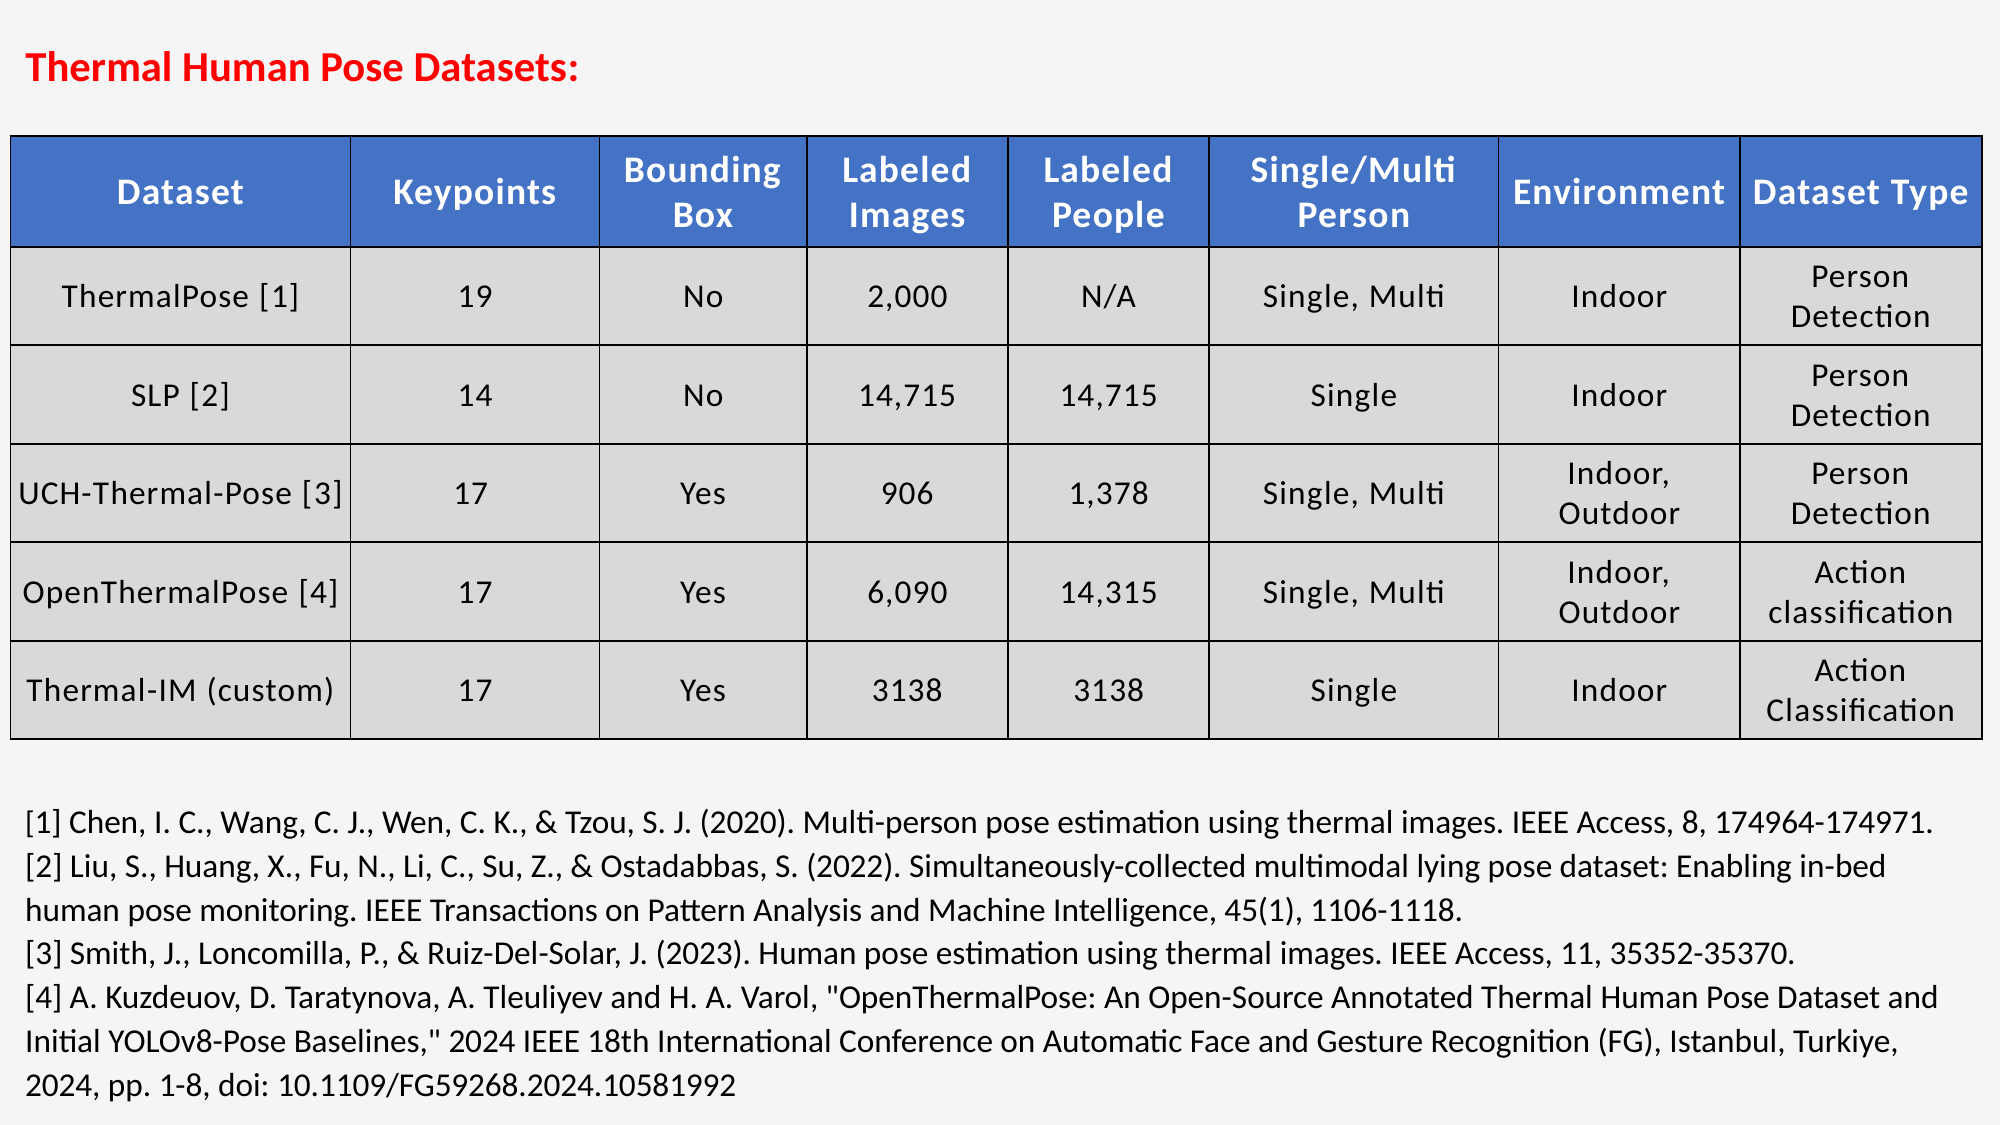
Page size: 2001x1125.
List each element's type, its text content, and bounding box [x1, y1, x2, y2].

table_cell Yes [600, 445, 806, 541]
table_cell N/A [1009, 248, 1208, 344]
table_cell 14,715 [1009, 346, 1208, 443]
table_cell No [600, 248, 806, 344]
table_cell Single, Multi [1210, 248, 1498, 344]
table_cell OpenThermalPose [4] [11, 543, 350, 640]
table_cell Person Detection [1741, 248, 1981, 344]
table_cell Indoor [1499, 642, 1739, 738]
table_cell UCH-Thermal-Pose [3] [11, 445, 350, 541]
table_cell Single, Multi [1210, 543, 1498, 640]
table_cell 17 [351, 642, 599, 738]
table_cell Person Detection [1741, 346, 1981, 443]
table_cell Indoor, Outdoor [1499, 445, 1739, 541]
table_cell Person Detection [1741, 445, 1981, 541]
table_cell 14,315 [1009, 543, 1208, 640]
table_cell 2,000 [808, 248, 1007, 344]
table_cell Thermal-IM (custom) [11, 642, 350, 738]
table_header Dataset [11, 137, 350, 246]
table_header Keypoints [351, 137, 599, 246]
table_cell 14,715 [808, 346, 1007, 443]
table_cell ThermalPose [1] [11, 248, 350, 344]
table_cell Single, Multi [1210, 445, 1498, 541]
table_cell Indoor, Outdoor [1499, 543, 1739, 640]
table_cell 1,378 [1009, 445, 1208, 541]
table_cell 19 [351, 248, 599, 344]
table_header Labeled Images [808, 137, 1007, 246]
table_cell Yes [600, 543, 806, 640]
table_cell 6,090 [808, 543, 1007, 640]
text_box [1] Chen, I. C., Wang, C. J., Wen, C. K., & Tzou, S. J. (2020). Multi-person pose estimation using thermal images. IEEE Access, 8, 174964-174971. [2] Liu, S., Huang, X., Fu, N., Li, C., Su, Z., & Ostadabbas, S. (2022). Simultaneously-collected multimodal lying pose dataset: Enabling in-bed human pose monitoring. IEEE Transactions on Pattern Analysis and Machine Intelligence, 45(1), 1106-1118. [3] Smith, J., Loncomilla, P., & Ruiz-Del-Solar, J. (2023). Human pose estimation using thermal images. IEEE Access, 11, 35352-35370. [4] A. Kuzdeuov, D. Taratynova, A. Tleuliyev and H. A. Varol, "OpenThermalPose: An Open-Source Annotated Thermal Human Pose Dataset and Initial YOLOv8-Pose Baselines," 2024 IEEE 18th International Conference on Automatic Face and Gesture Recognition (FG), Istanbul, Turkiye, 2024, pp. 1-8, doi: 10.1109/FG59268.2024.10581992 [10, 788, 1971, 1109]
table_cell Yes [600, 642, 806, 738]
table_cell 3138 [1009, 642, 1208, 738]
table_cell 906 [808, 445, 1007, 541]
table_cell 3138 [808, 642, 1007, 738]
table_cell 14 [351, 346, 599, 443]
table_cell 17 [351, 445, 599, 541]
table_cell Action classification [1741, 543, 1981, 640]
table_header Bounding Box [600, 137, 806, 246]
table_cell Single [1210, 346, 1498, 443]
table_header Environment [1499, 137, 1739, 246]
table_cell 17 [351, 543, 599, 640]
table_header Dataset Type [1741, 137, 1981, 246]
table_header Labeled People [1009, 137, 1208, 246]
table_cell Action Classification [1741, 642, 1981, 738]
table_cell Single [1210, 642, 1498, 738]
table_cell No [600, 346, 806, 443]
table_header Single/Multi Person [1210, 137, 1498, 246]
table_cell Indoor [1499, 248, 1739, 344]
table_cell Indoor [1499, 346, 1739, 443]
title Thermal Human Pose Datasets: [10, 36, 1982, 99]
table_cell SLP [2] [11, 346, 350, 443]
